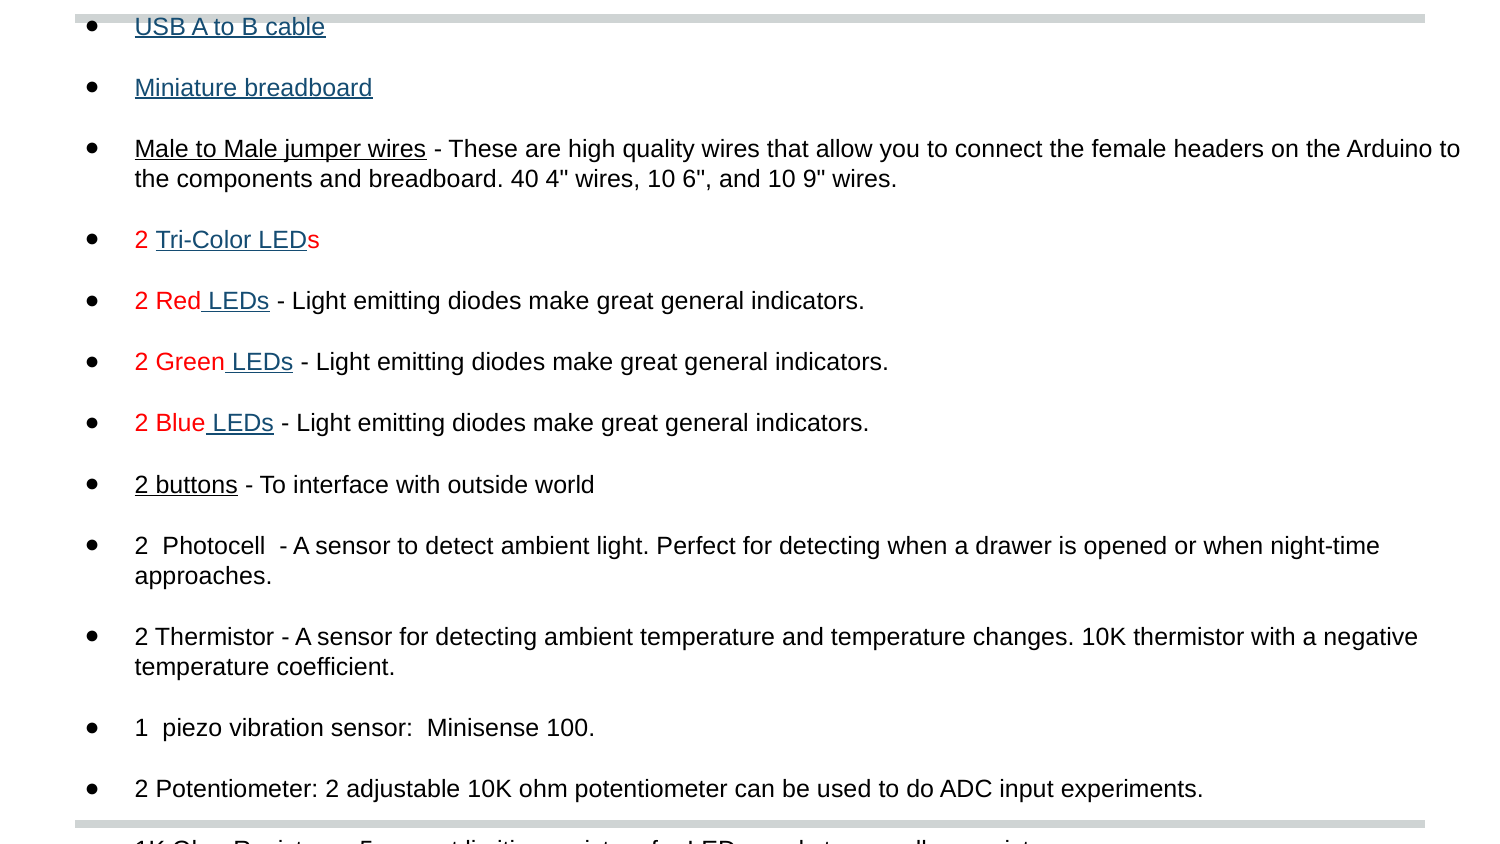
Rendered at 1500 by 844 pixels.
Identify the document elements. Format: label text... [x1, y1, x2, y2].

text_box Included in the Arduino kit: Arduino Uno USB A to B cable Miniature breadboard Male to Male jumper wires - These are high quality wires that allow you to connect the female headers on the Arduino to the components and breadboard. 40 4" wires, 10 6", and 10 9" wires. 2 Tri-Color LEDs 2 Red LEDs - Light emitting diodes make great general indicators. 2 Green LEDs - Light emitting diodes make great general indicators. 2 Blue LEDs - Light emitting diodes make great general indicators. 2 buttons - To interface with outside world 2 Photocell - A sensor to detect ambient light. Perfect for detecting when a drawer is opened or when night-time approaches. 2 Thermistor - A sensor for detecting ambient temperature and temperature changes. 10K thermistor with a negative temperature coefficient. 1 piezo vibration sensor: Minisense 100. 2 Potentiometer: 2 adjustable 10K ohm potentiometer can be used to do ADC input experiments. 1K Ohm Resistors - 5 current limiting resistors for LEDs, and strong pull-up resistors. 5K Ohm Resistors - 5 current limiting resistors for LEDs, and strong pull-up resistors. A buzzer [44, 175, 1483, 668]
